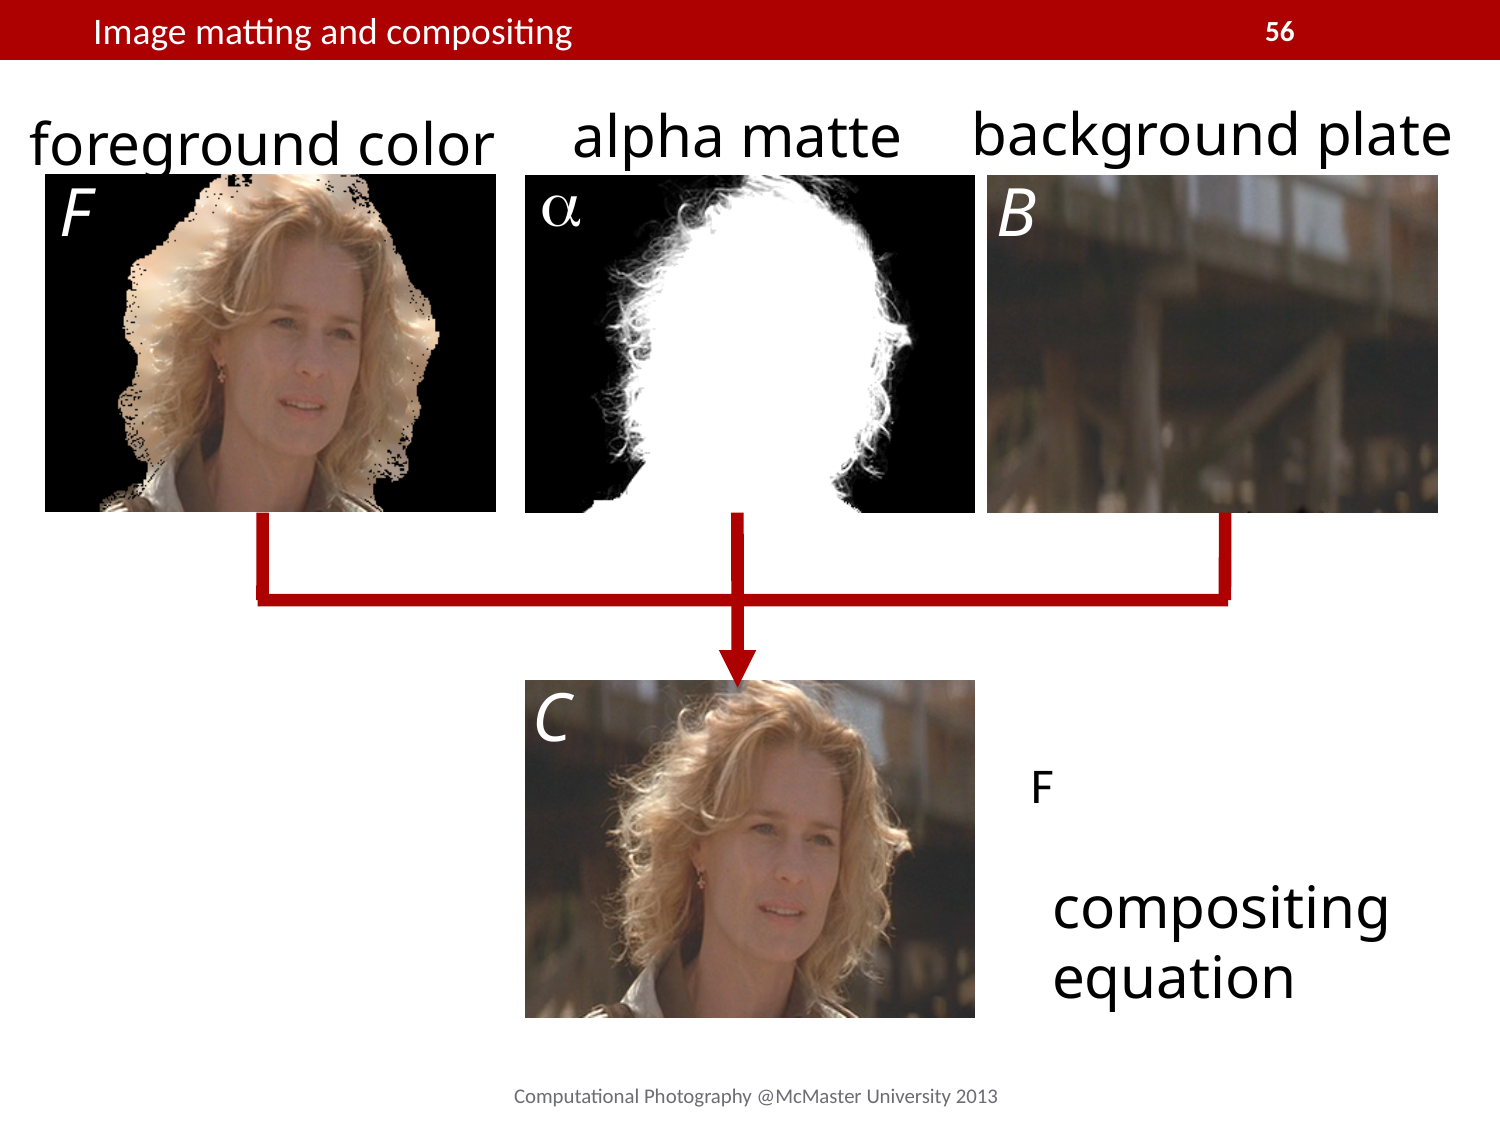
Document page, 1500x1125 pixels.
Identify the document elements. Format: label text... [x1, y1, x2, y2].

slide_number 56 [1250, 3, 1425, 57]
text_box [524, 151, 976, 509]
text_box alpha matte [557, 91, 917, 148]
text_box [517, 696, 975, 1019]
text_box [42, 162, 496, 512]
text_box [257, 512, 1229, 688]
text_box compositing equation [1037, 862, 1407, 1018]
text_box background plate [956, 89, 1469, 175]
text_box Image matting and compositing [78, 0, 589, 60]
text_box foreground color [14, 99, 510, 185]
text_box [981, 162, 1438, 513]
